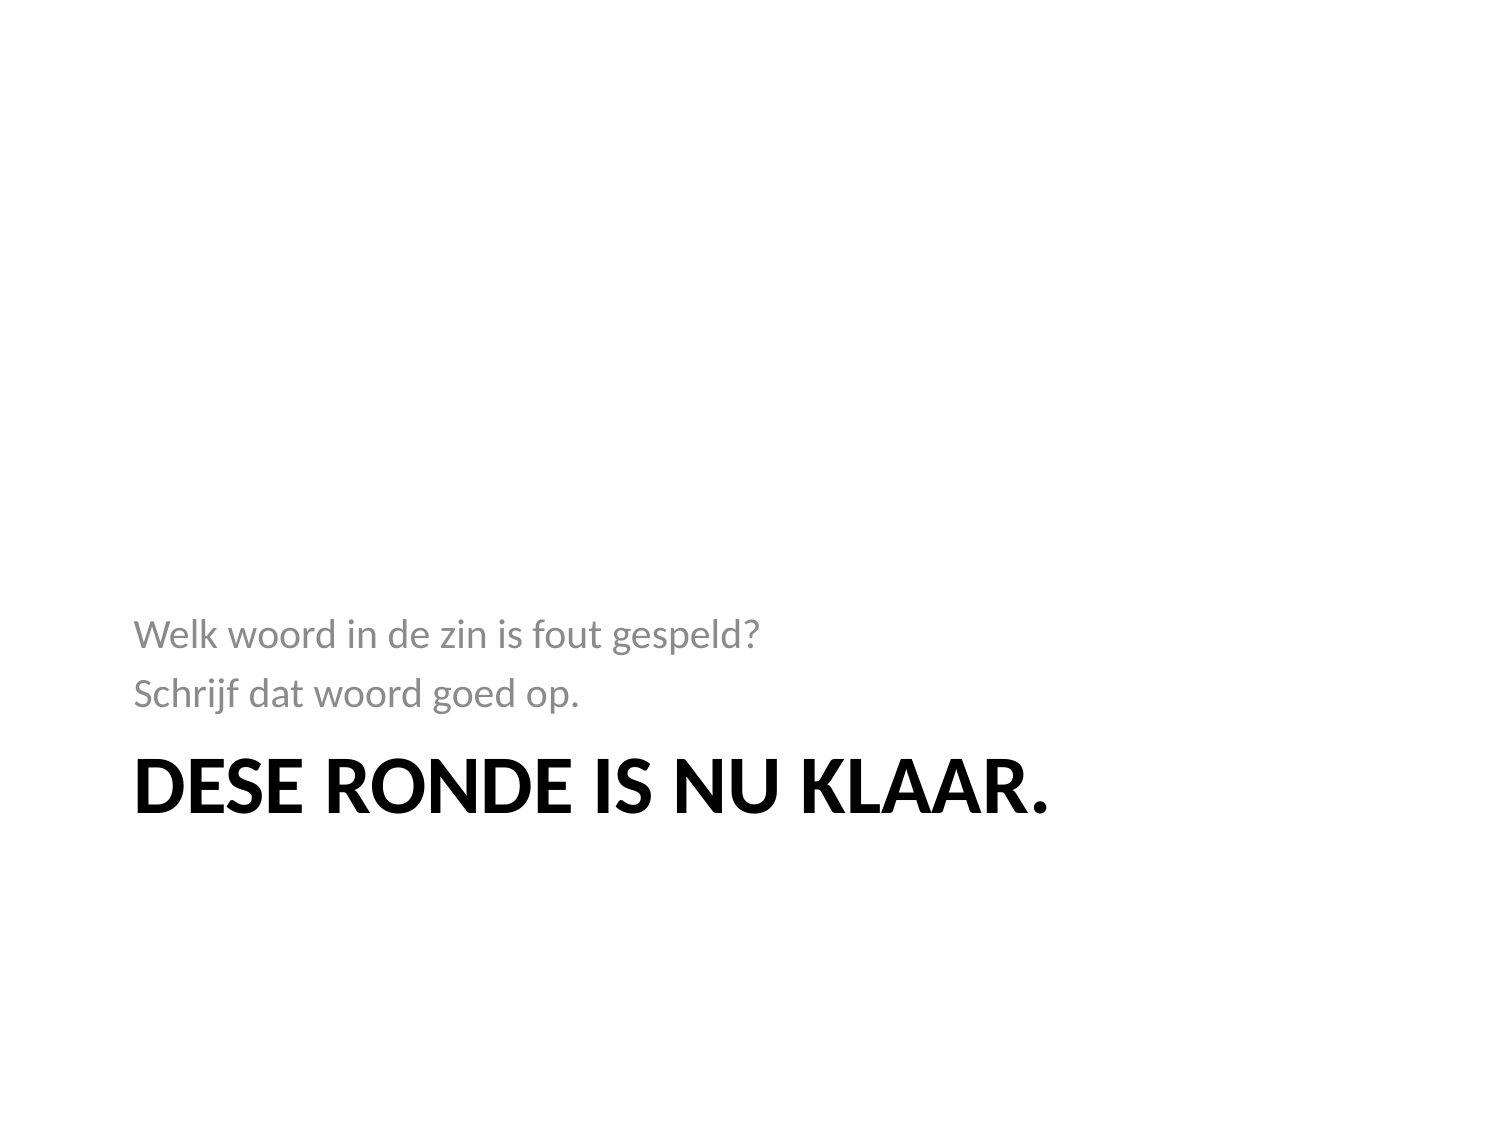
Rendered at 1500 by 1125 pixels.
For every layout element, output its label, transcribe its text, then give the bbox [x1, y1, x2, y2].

title Dese ronde is nu klaar. [118, 723, 1394, 947]
list Welk woord in de zin is fout gespeld? Schrijf dat woord goed op. [118, 476, 1394, 723]
